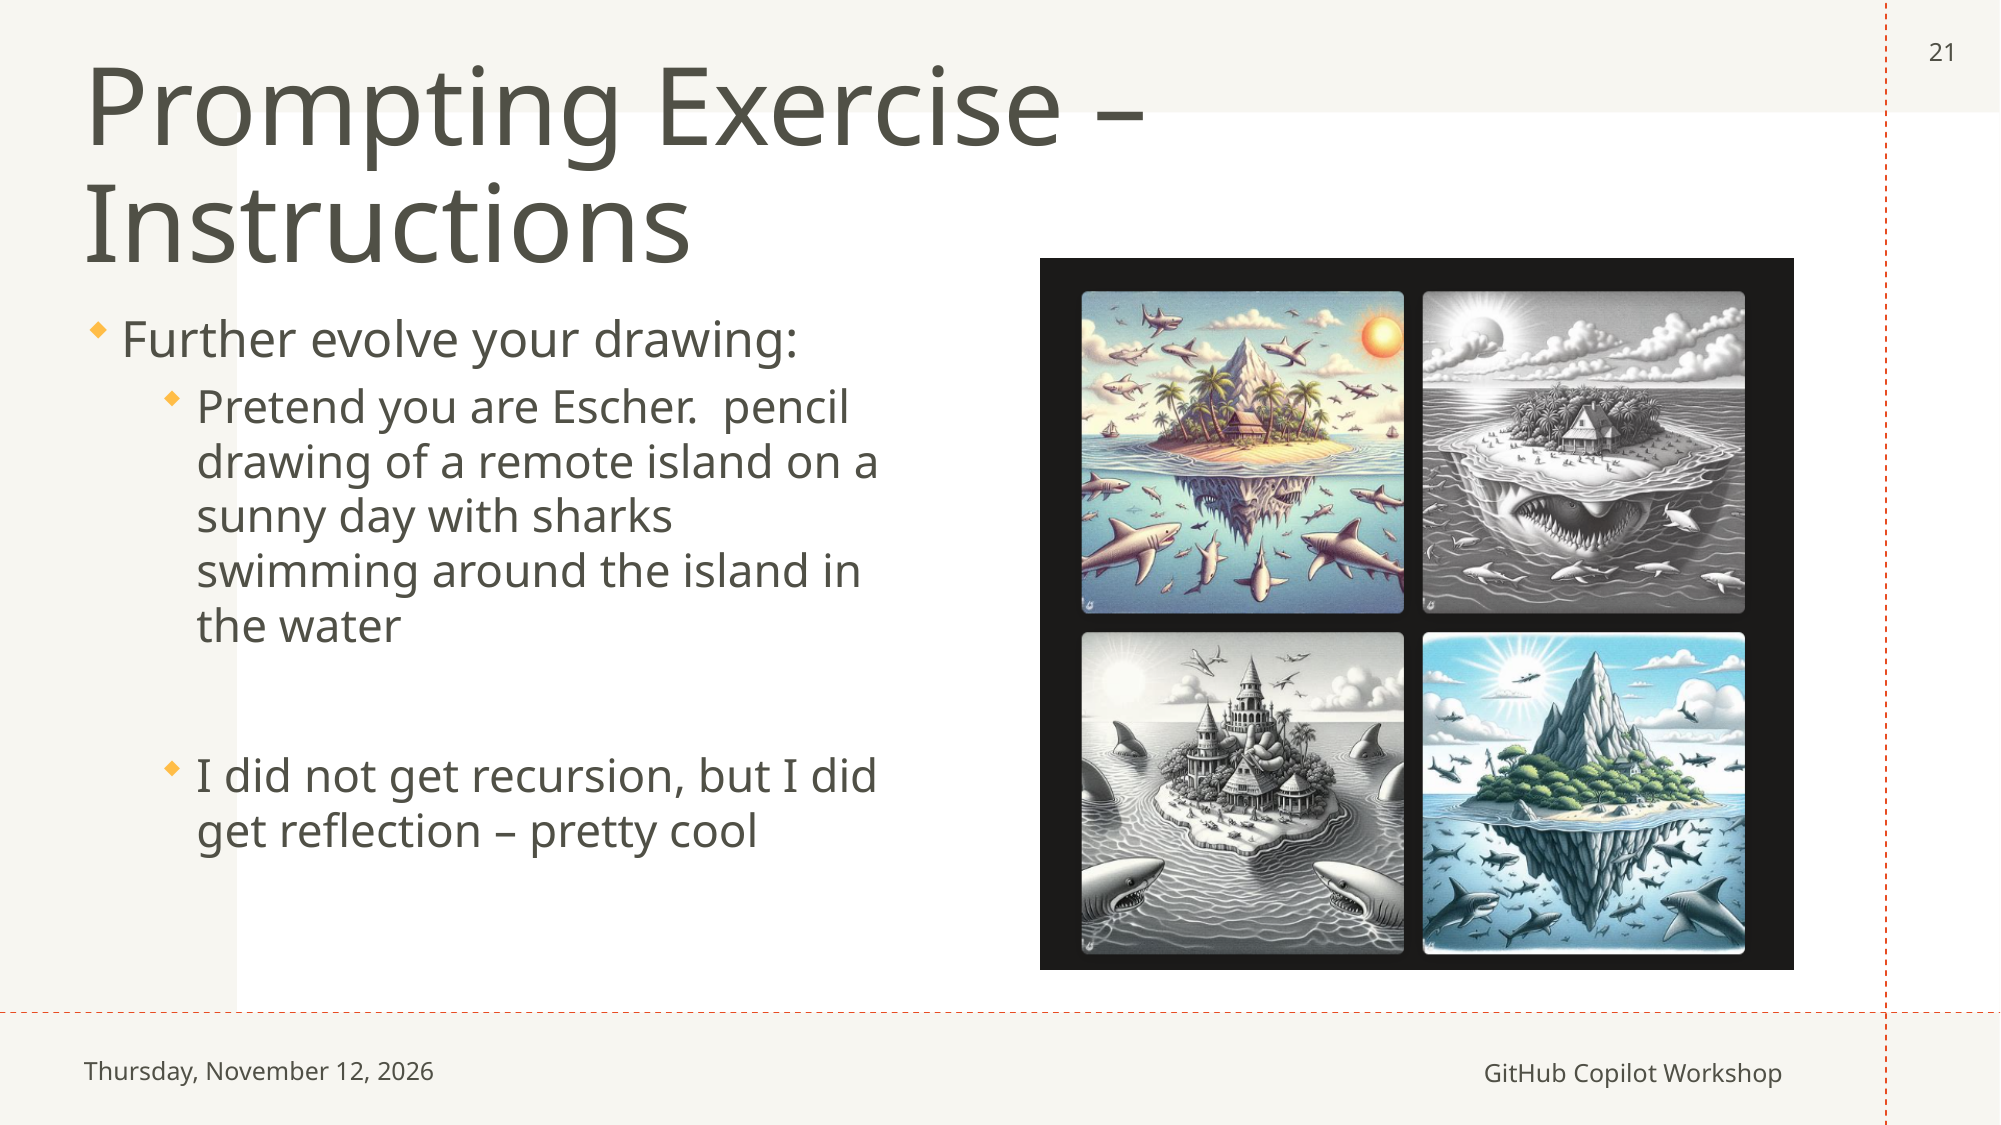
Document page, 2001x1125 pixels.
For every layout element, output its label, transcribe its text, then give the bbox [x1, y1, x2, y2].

title Prompting Exercise – Instructions [68, 59, 1794, 278]
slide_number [68, 1020, 519, 1125]
list Further evolve your drawing: Pretend you are Escher. pencil drawing of a remote island on a sunny day with sharks swimming around the island in the water I did not get recursion, but I did get reflection – pretty cool [68, 299, 921, 952]
slide_number 21 [1886, 0, 2000, 110]
footer GitHub Copilot Workshop [618, 1020, 1799, 1125]
picture [1040, 258, 1794, 970]
